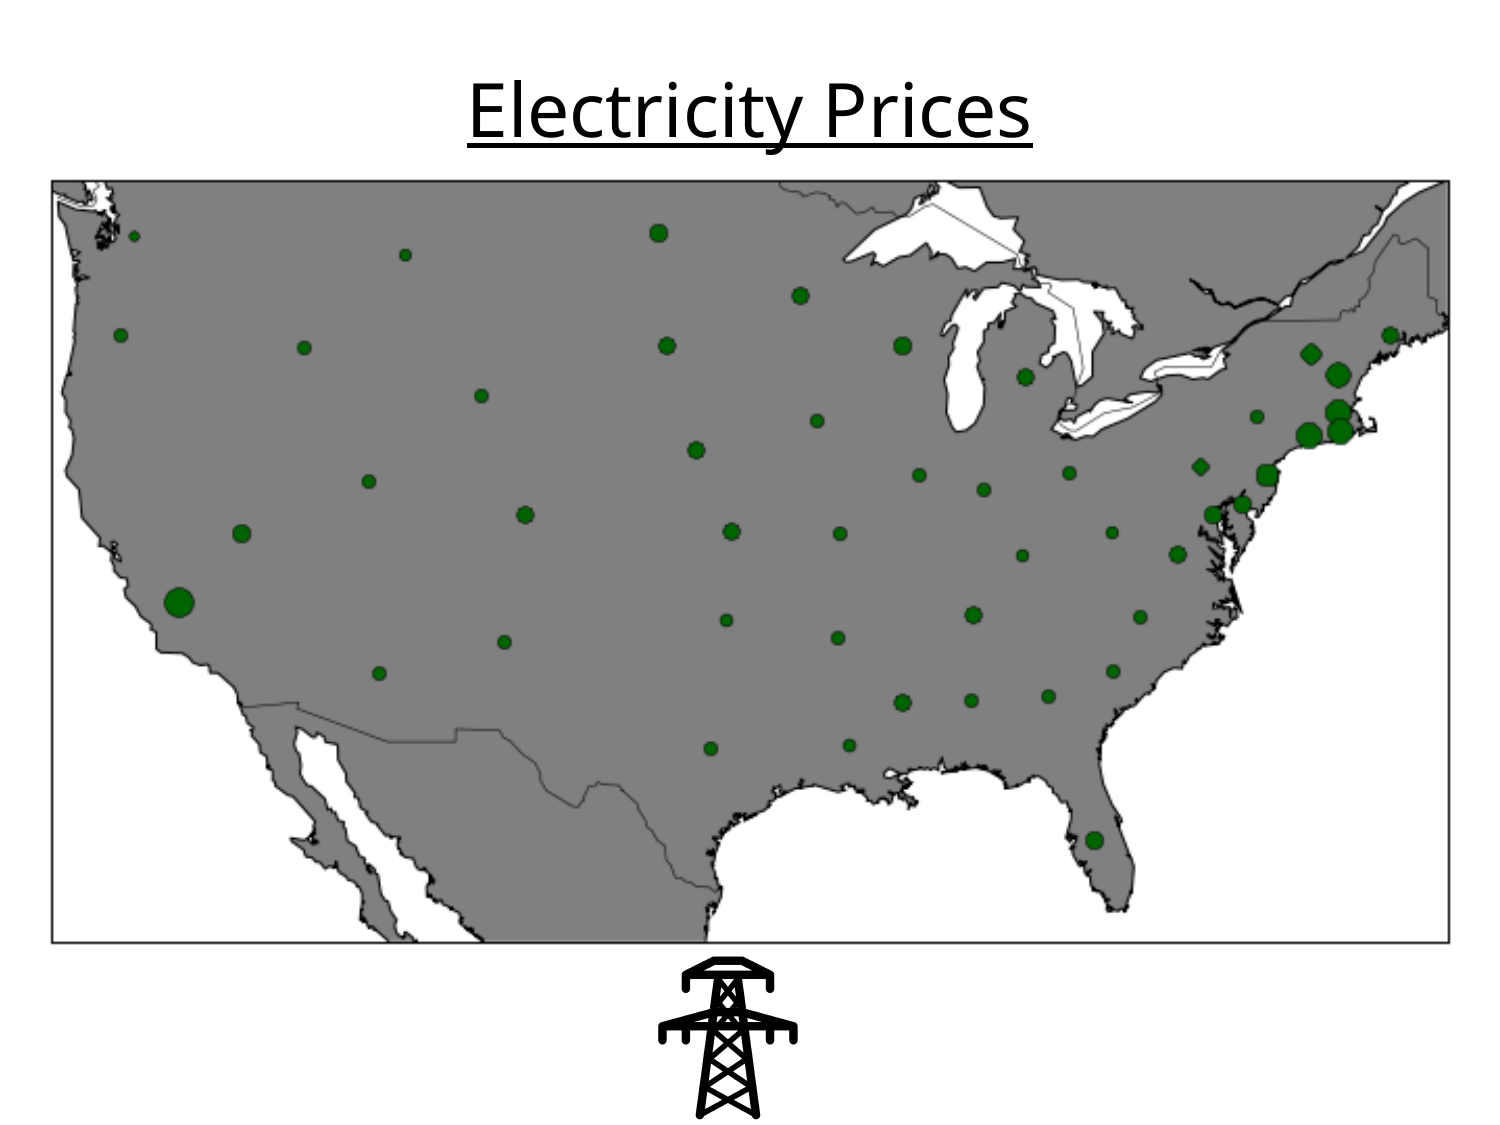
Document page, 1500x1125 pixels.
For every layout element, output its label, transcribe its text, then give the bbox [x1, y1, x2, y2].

text_box Electricity Prices [0, 54, 1500, 160]
picture [37, 166, 1461, 1125]
